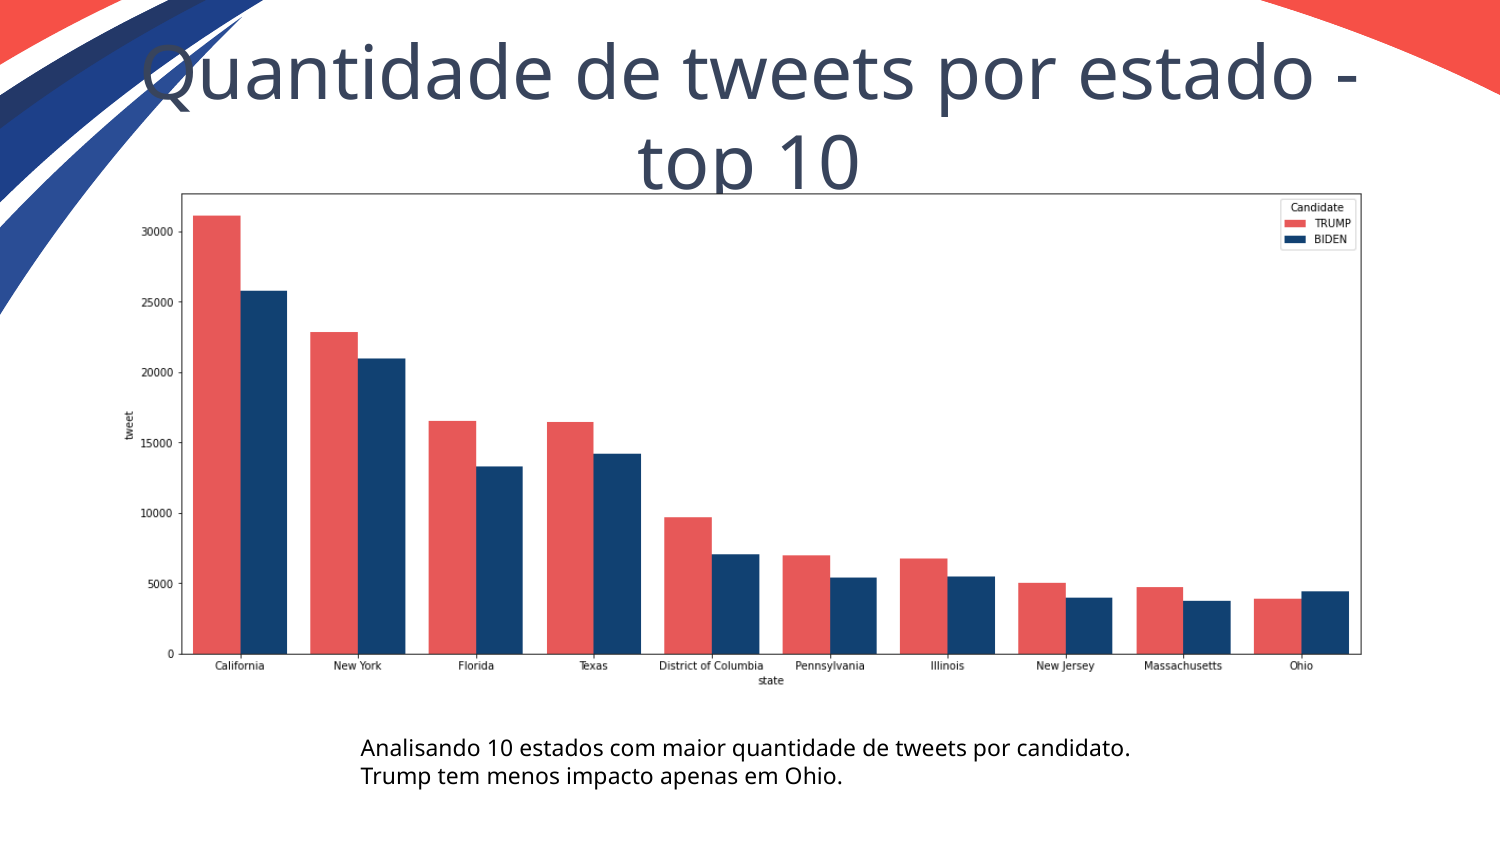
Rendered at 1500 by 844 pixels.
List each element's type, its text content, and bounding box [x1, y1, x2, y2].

picture [117, 186, 1368, 695]
text_box Analisando 10 estados com maior quantidade de tweets por candidato. Trump tem menos impacto apenas em Ohio. [345, 718, 1193, 804]
title Quantidade de tweets por estado - top 10 [118, 67, 1382, 162]
